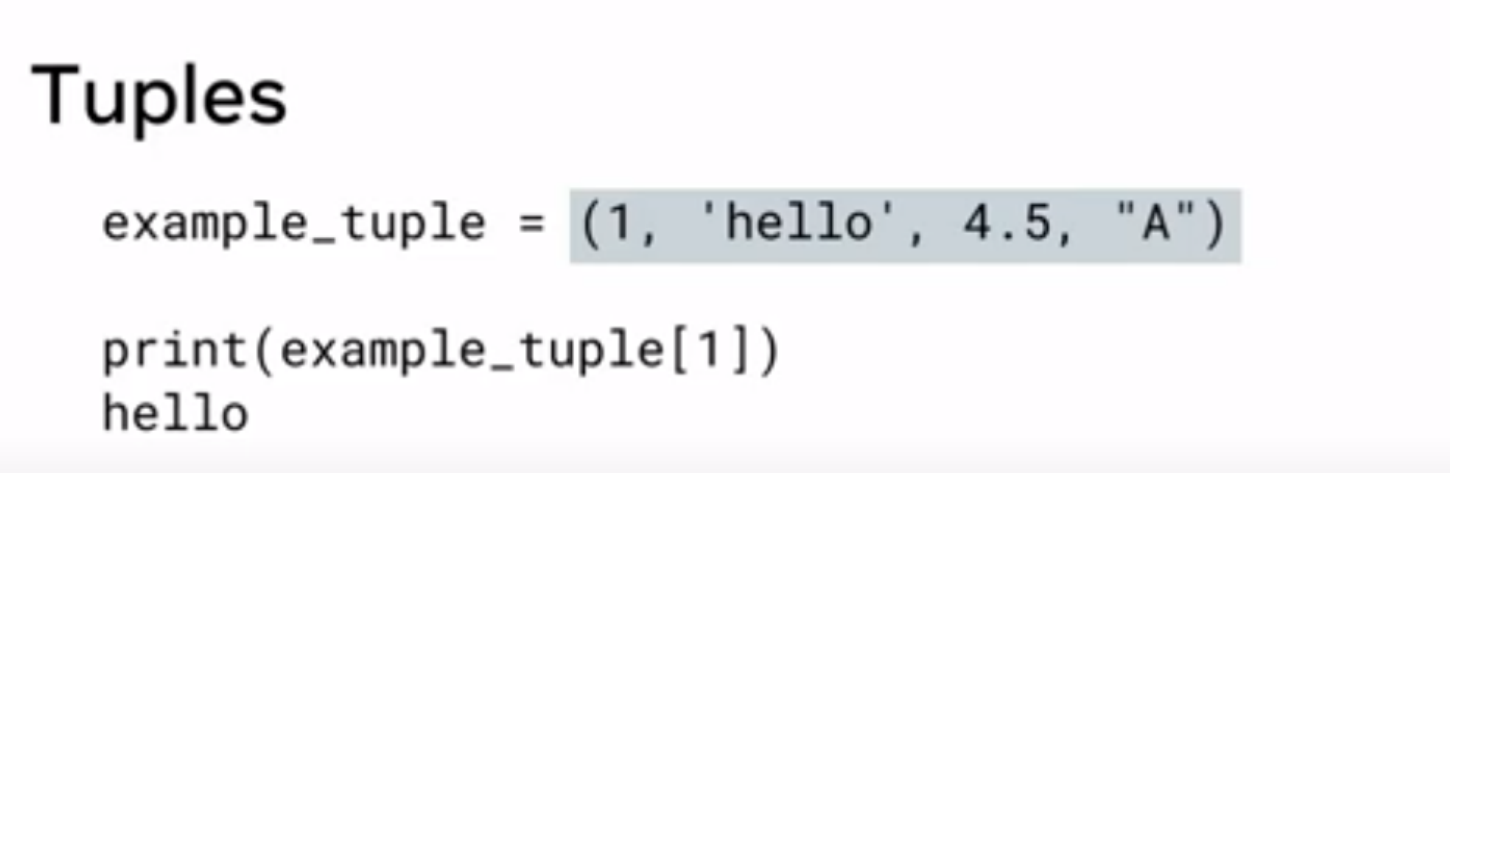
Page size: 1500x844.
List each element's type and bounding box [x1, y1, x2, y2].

picture [0, 0, 1451, 474]
